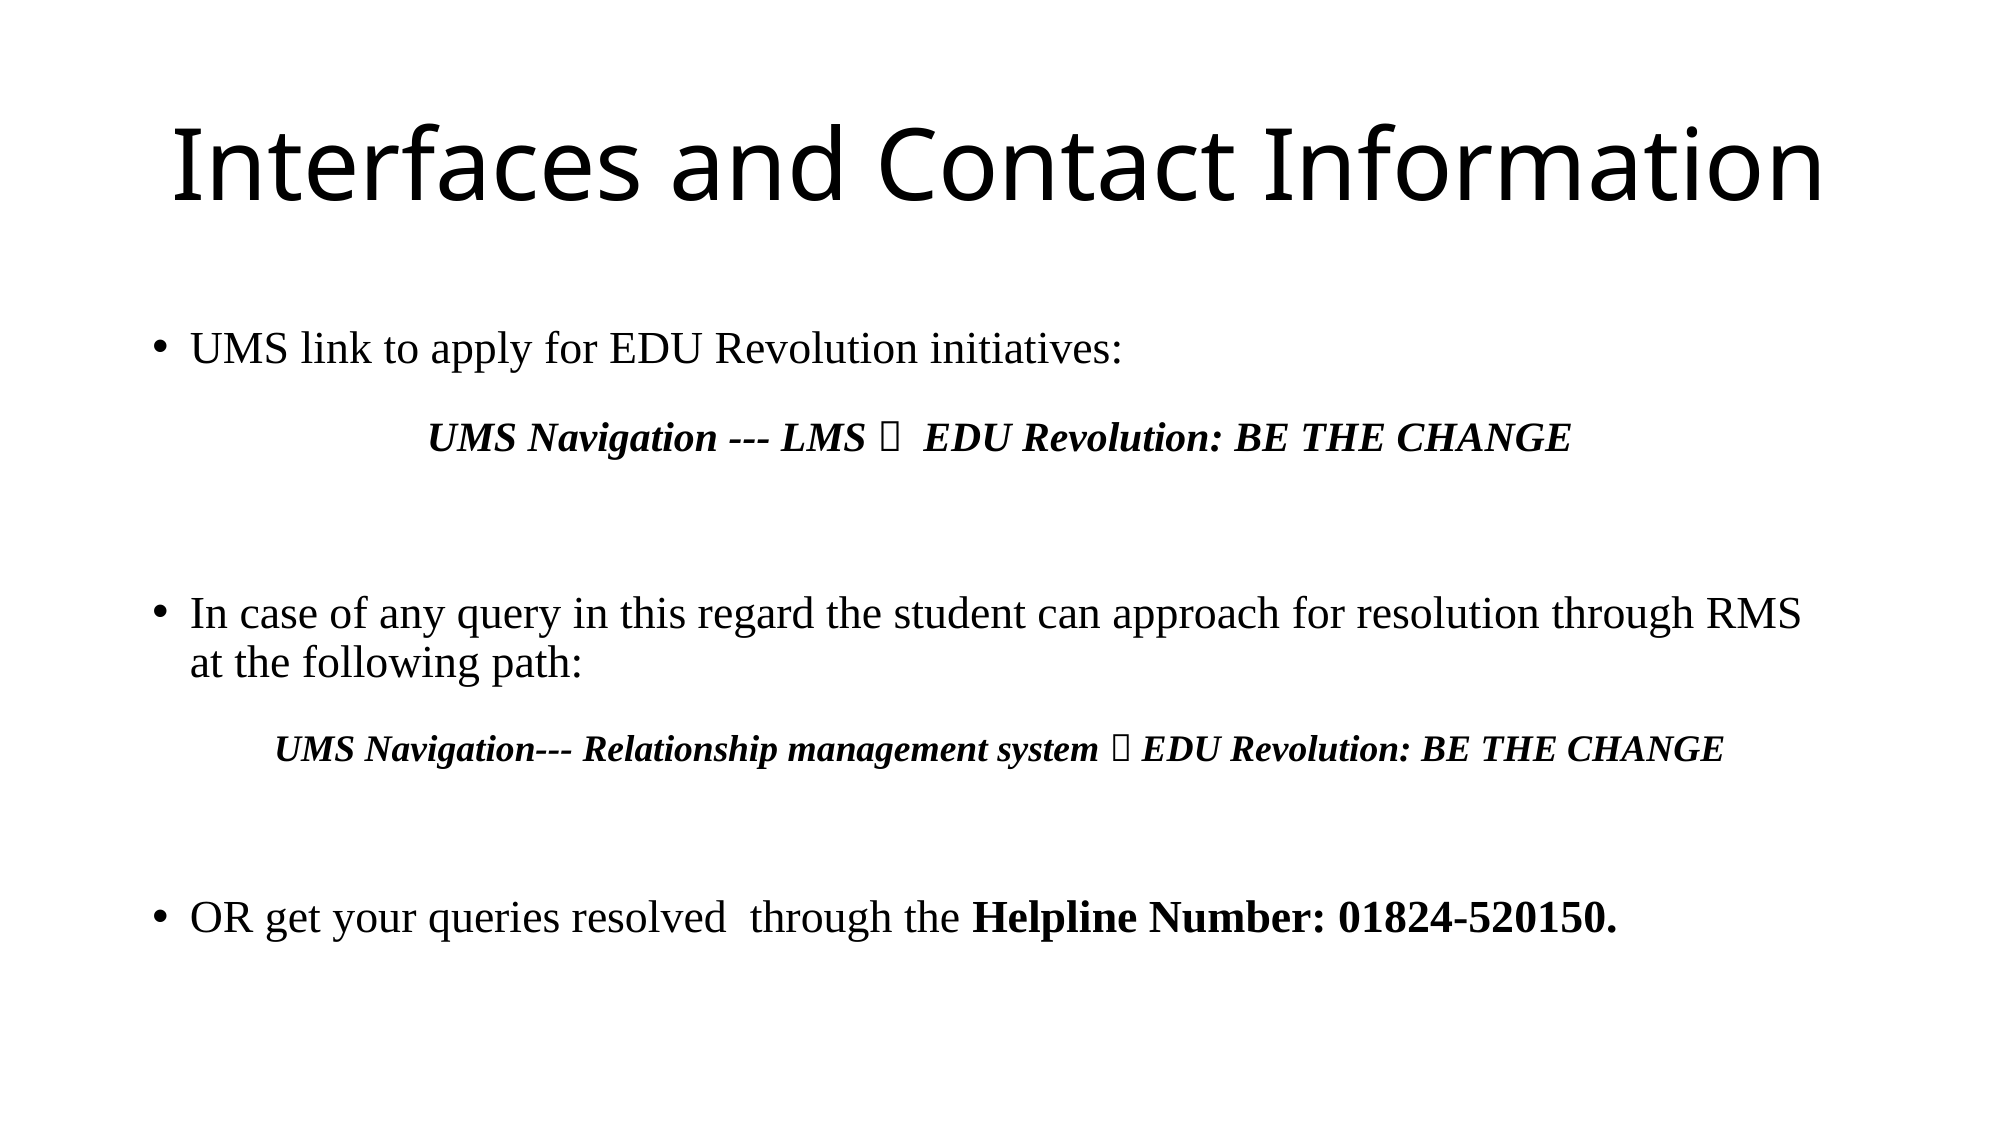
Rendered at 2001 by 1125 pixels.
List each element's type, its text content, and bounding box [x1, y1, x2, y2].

title Interfaces and Contact Information [137, 59, 1863, 278]
list UMS link to apply for EDU Revolution initiatives: UMS Navigation --- LMS  EDU Revolution: BE THE CHANGE In case of any query in this regard the student can approach for resolution through RMS at the following path: UMS Navigation--- Relationship management system  EDU Revolution: BE THE CHANGE OR get your queries resolved through the Helpline Number: 01824-520150. [137, 316, 1863, 1014]
